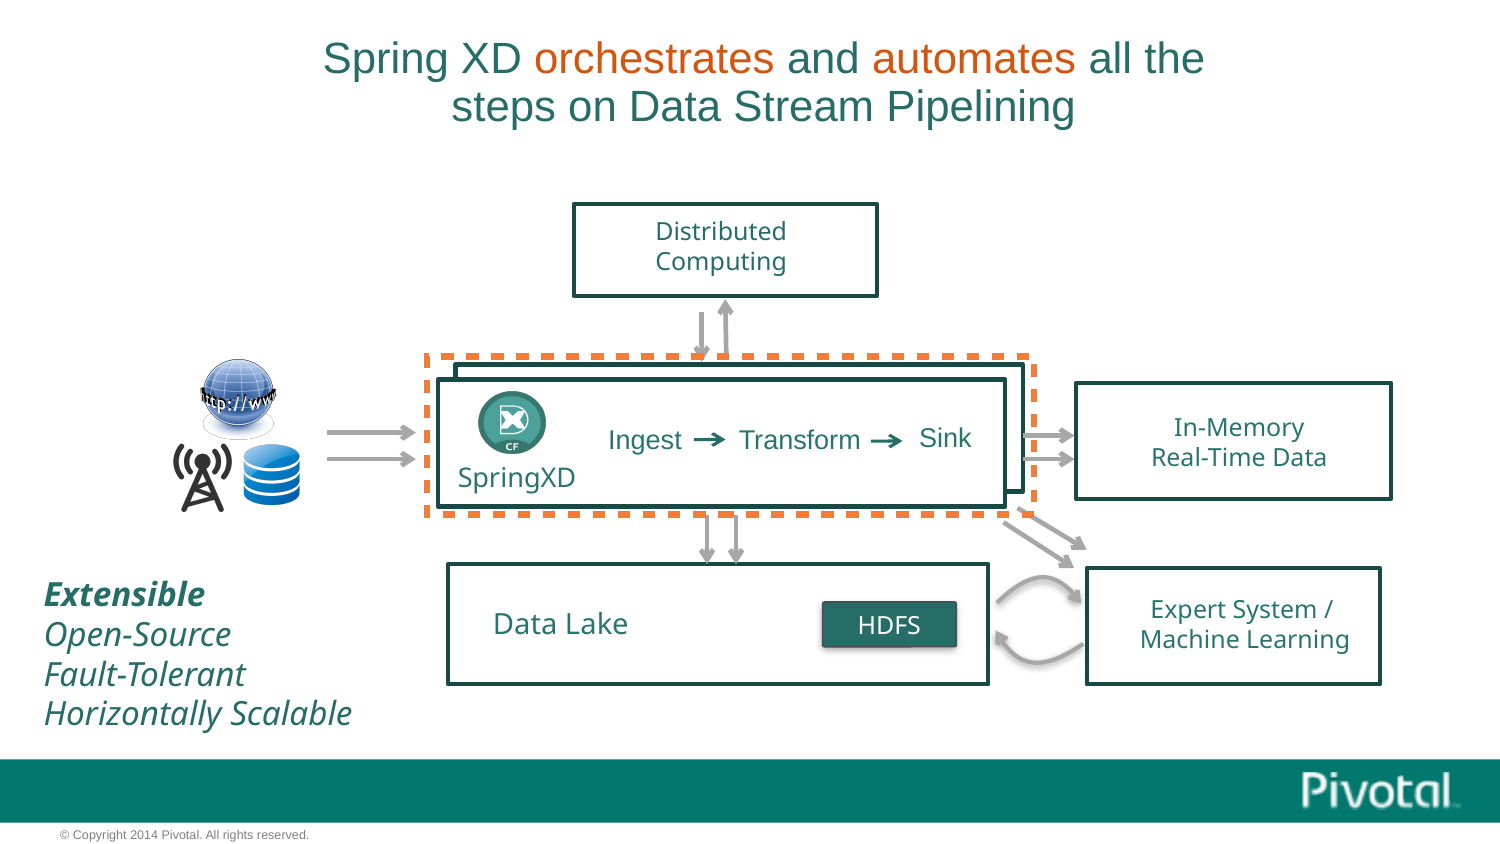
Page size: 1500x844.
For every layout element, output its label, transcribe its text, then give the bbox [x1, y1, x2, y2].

text_box [572, 202, 879, 298]
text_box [1003, 522, 1075, 569]
text_box [1074, 381, 1393, 501]
text_box Extensible Open-Source Fault-Tolerant Horizontally Scalable [43, 572, 472, 733]
picture [1302, 772, 1461, 810]
picture [478, 391, 546, 454]
text_box [446, 562, 990, 686]
text_box [1085, 566, 1382, 686]
text_box Data Lake [472, 605, 666, 644]
text_box [996, 577, 1082, 604]
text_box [1017, 507, 1087, 550]
text_box [995, 630, 1084, 663]
text_box Spring XD orchestrates and automates all the steps on Data Stream Pipelining [280, 35, 1248, 172]
text_box Distributed Computing [627, 215, 816, 284]
picture [168, 443, 305, 512]
text_box In-Memory Real-Time Data [1145, 411, 1334, 479]
text_box Expert System / Machine Learning [1112, 593, 1378, 662]
text_box [426, 356, 1035, 515]
text_box HDFS [822, 601, 957, 647]
picture [195, 356, 281, 442]
